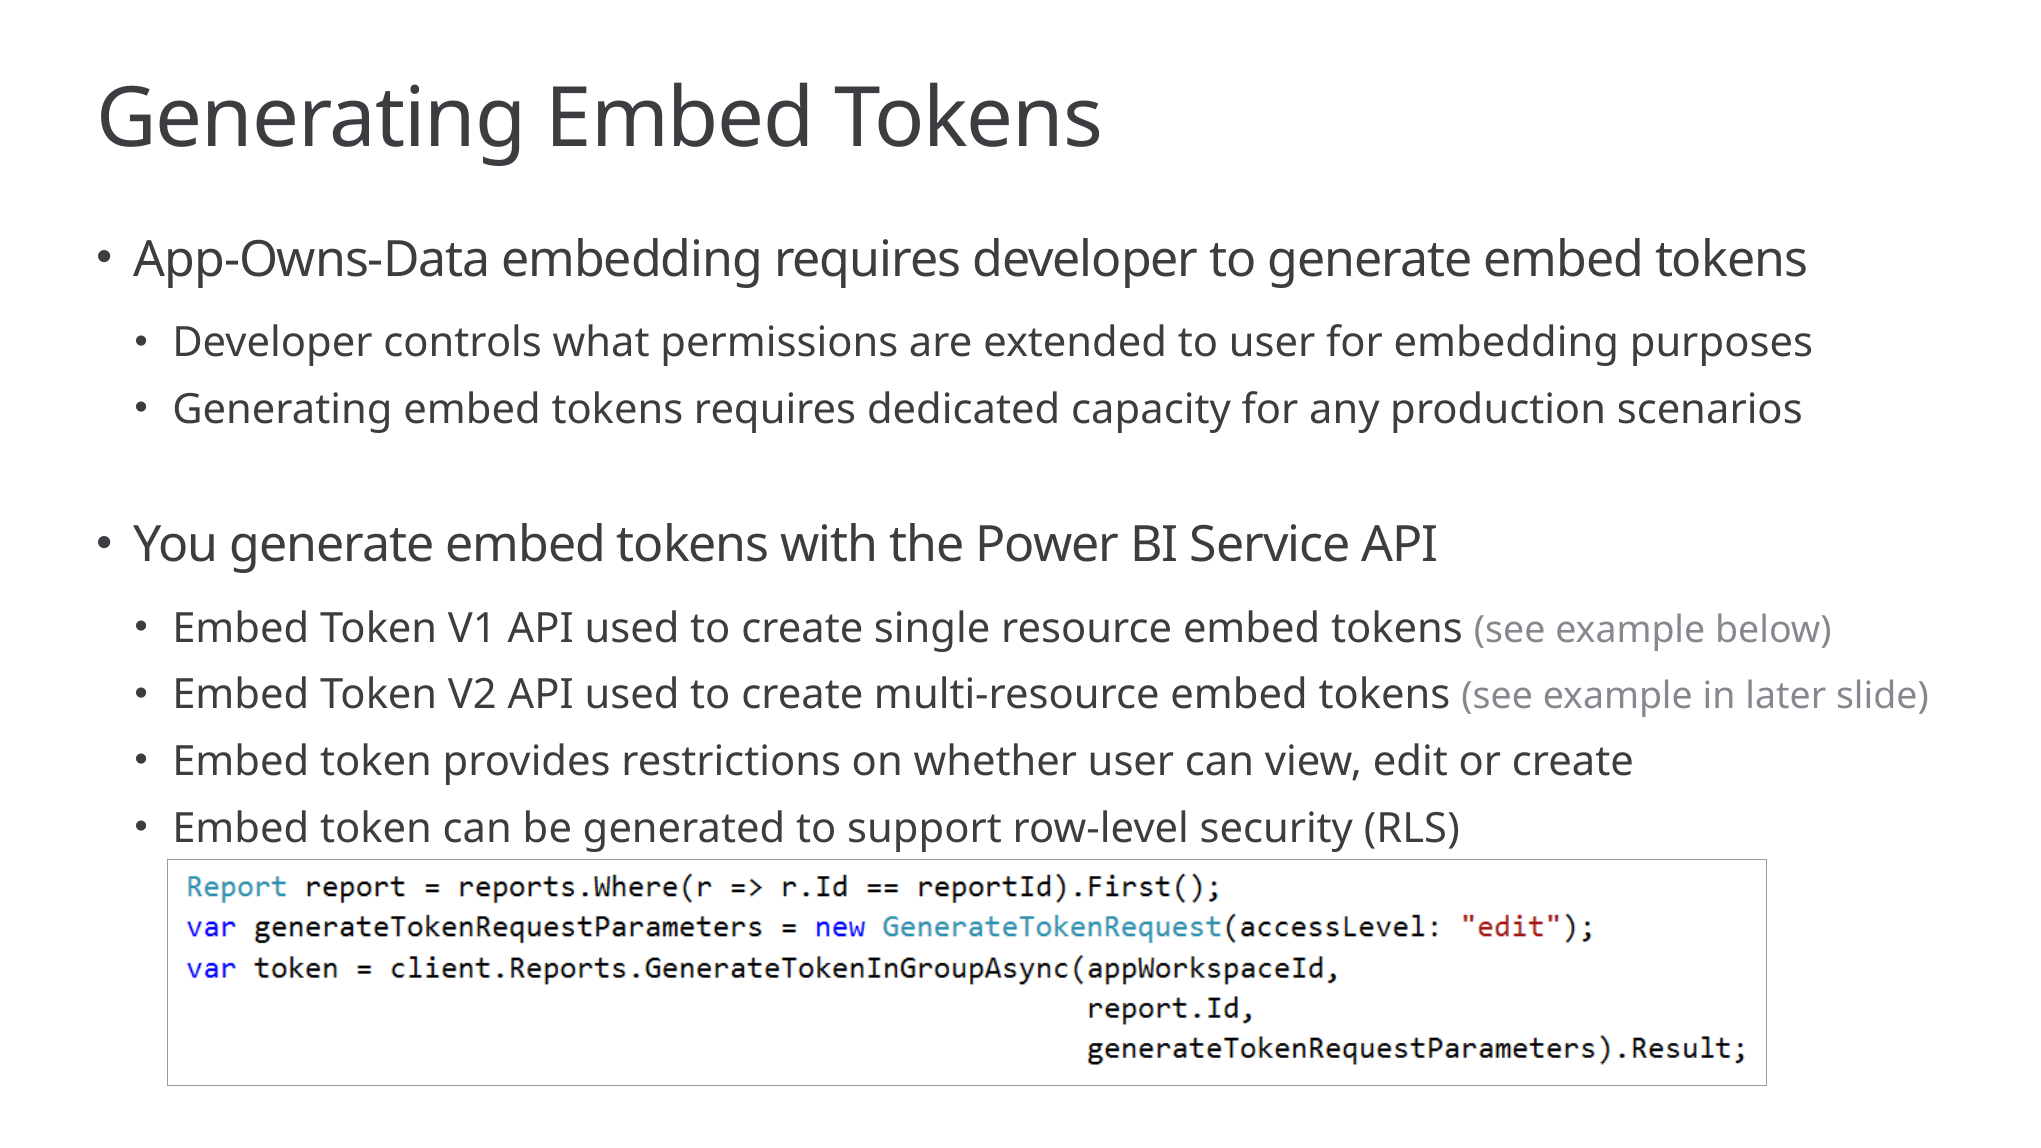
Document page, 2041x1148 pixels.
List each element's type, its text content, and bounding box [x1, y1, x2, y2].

picture [166, 859, 1768, 1086]
title Generating Embed Tokens [96, 75, 1941, 166]
list App-Owns-Data embedding requires developer to generate embed tokens Developer controls what permissions are extended to user for embedding purposes Generating embed tokens requires dedicated capacity for any production scenarios You generate embed tokens with the Power BI Service API Embed Token V1 API used to create single resource embed tokens (see example below) Embed Token V2 API used to create multi-resource embed tokens (see example in later slide) Embed token provides restrictions on whether user can view, edit or create Embed token can be generated to support row-level security (RLS) [96, 226, 1941, 837]
